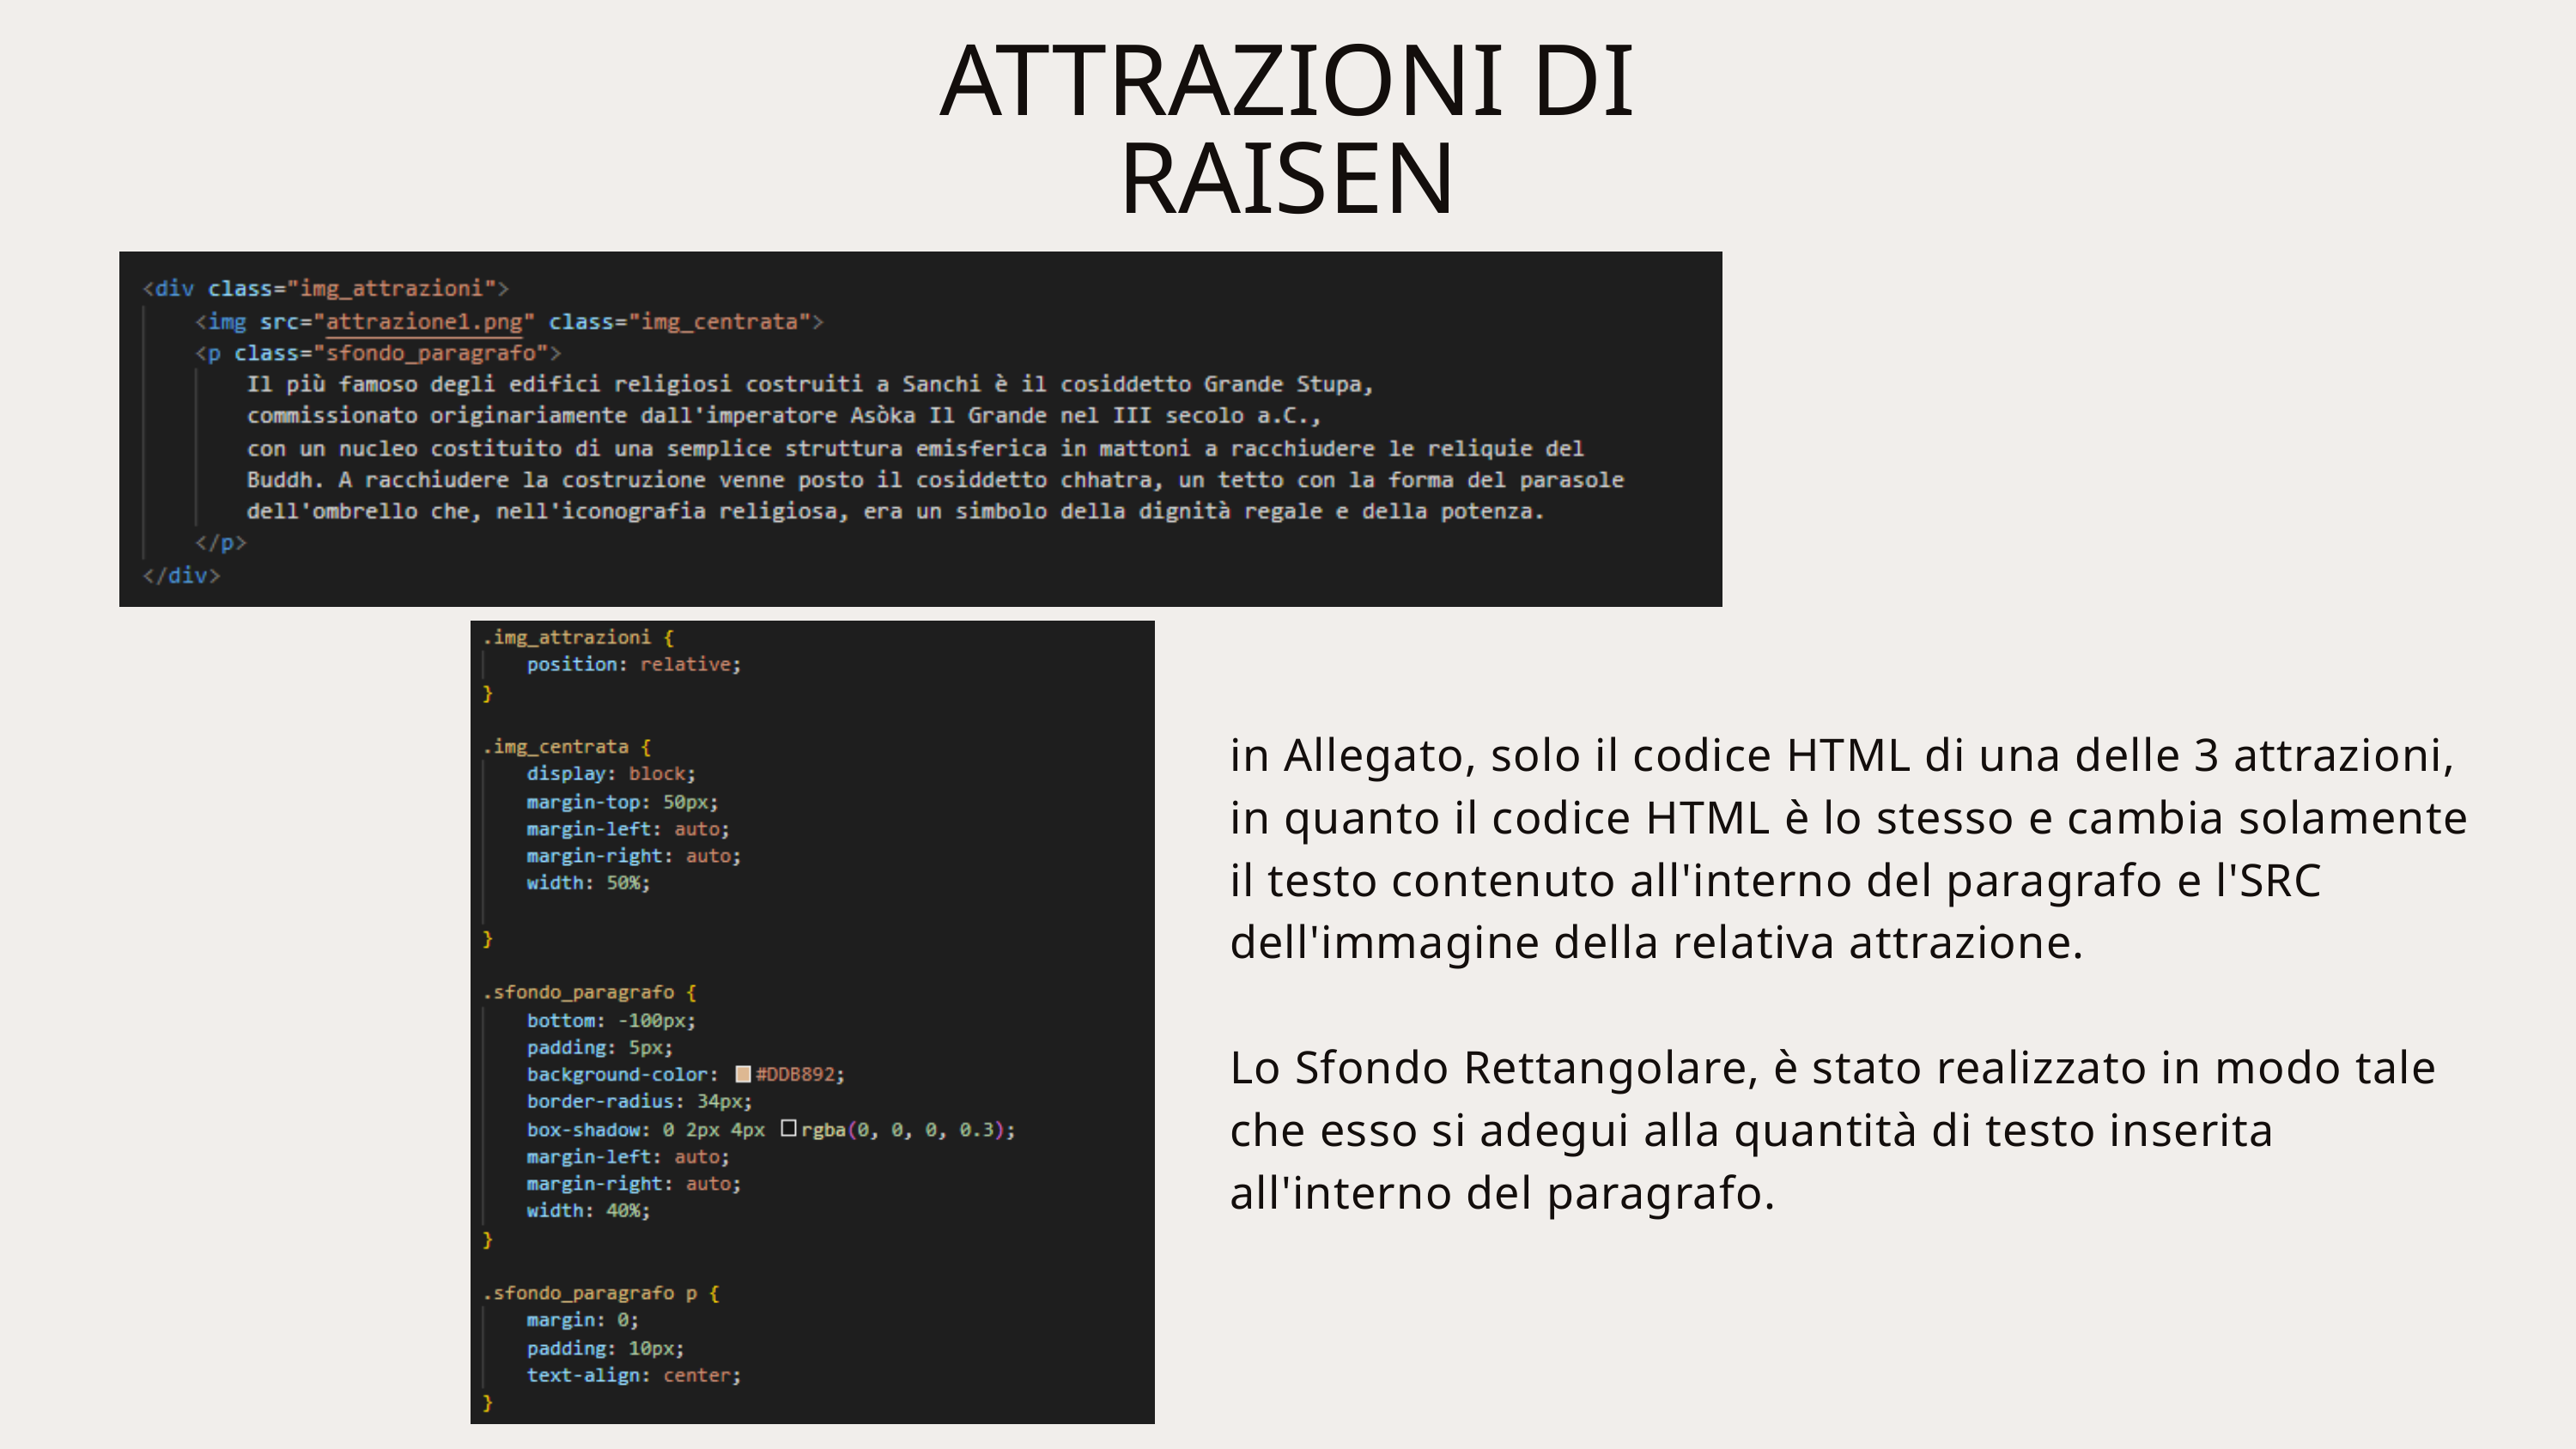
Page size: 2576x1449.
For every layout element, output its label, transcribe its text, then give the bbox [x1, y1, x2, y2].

picture [471, 621, 1155, 1424]
text_box in Allegato, solo il codice HTML di una delle 3 attrazioni, in quanto il codice HTML è lo stesso e cambia solamente il testo contenuto all'interno del paragrafo e l'SRC dell'immagine della relativa attrazione. Lo Sfondo Rettangolare, è stato realizzato in modo tale che esso si adegui alla quantità di testo inserita all'interno del paragrafo. [1230, 717, 2476, 1218]
text_box ATTRAZIONI DI RAISEN [812, 36, 1764, 233]
picture [119, 252, 1722, 607]
